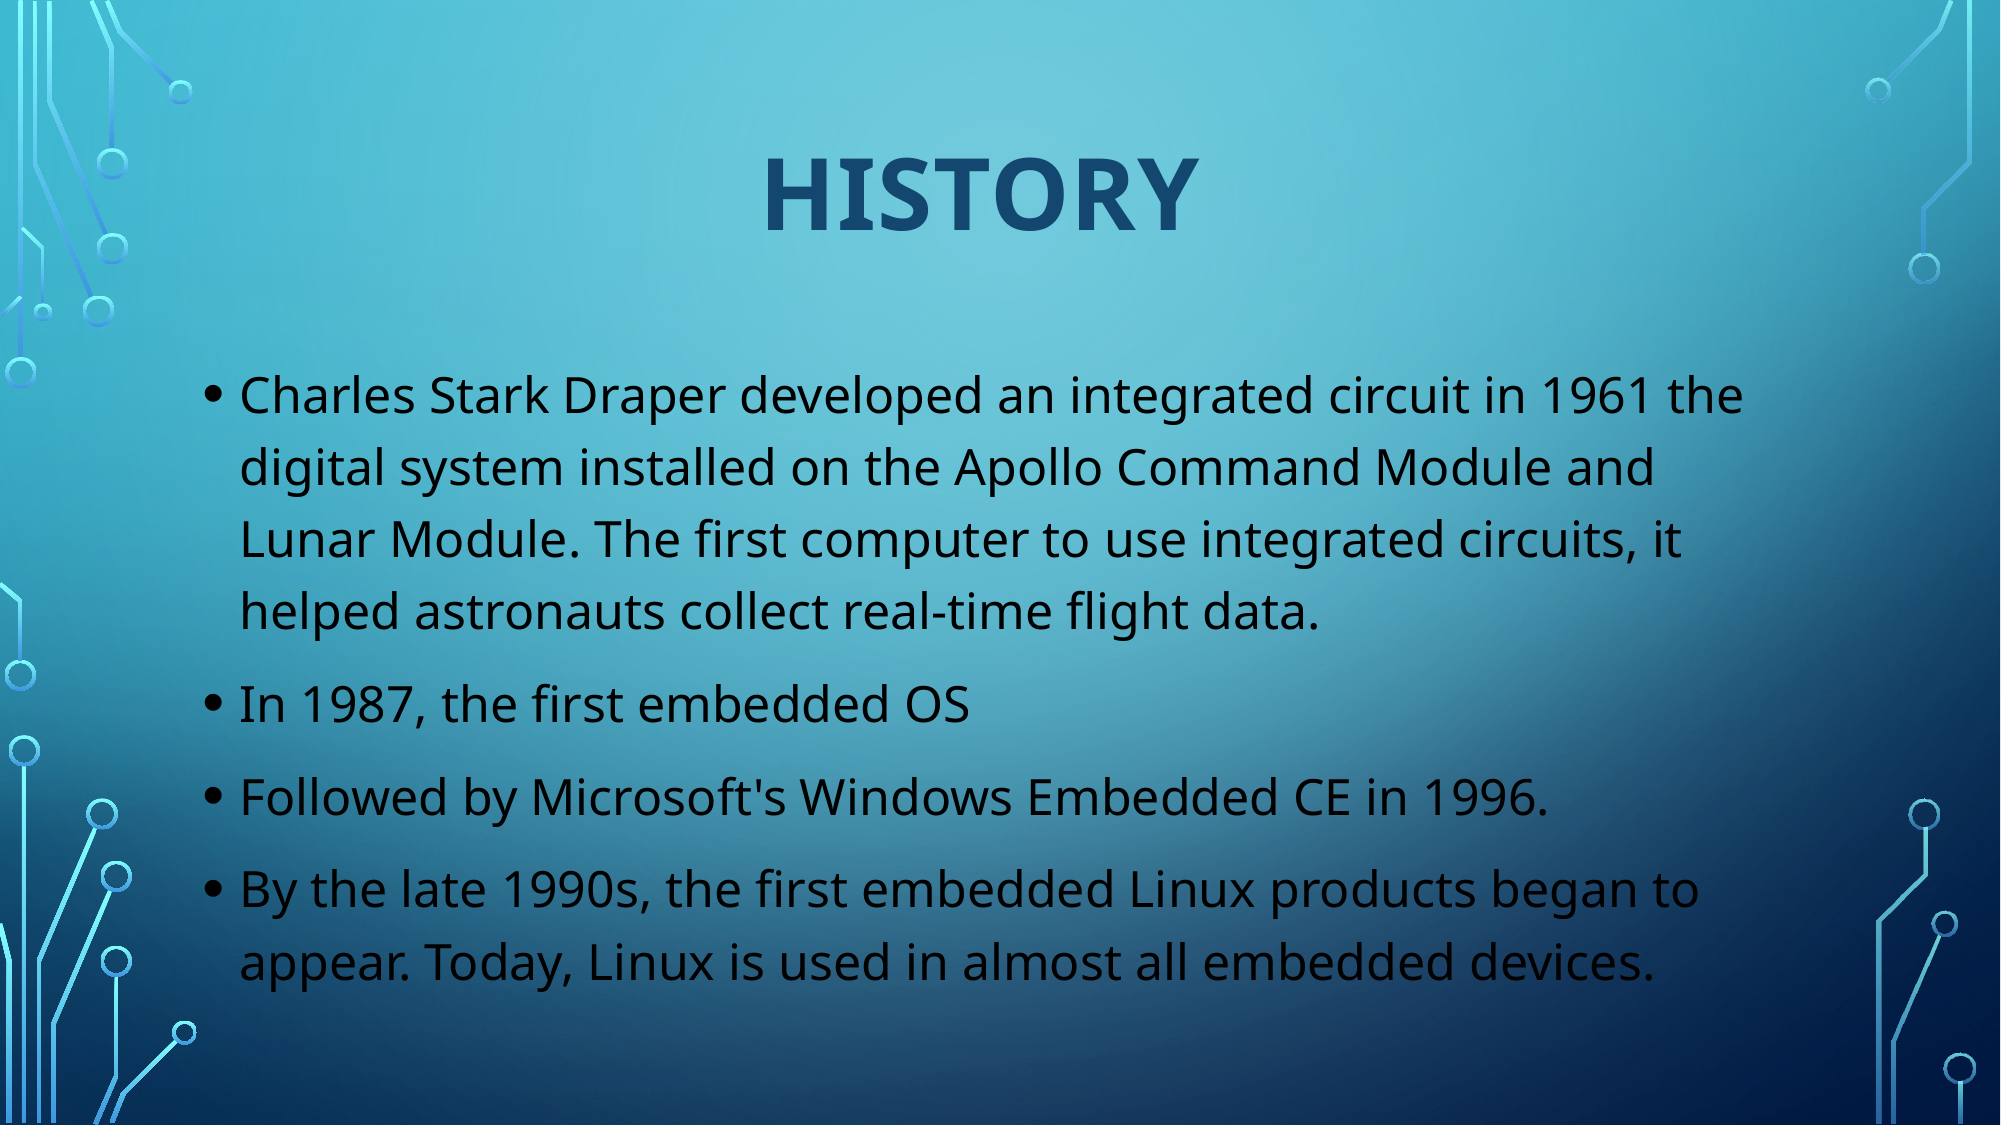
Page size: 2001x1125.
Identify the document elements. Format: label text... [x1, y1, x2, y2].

list Charles Stark Draper developed an integrated circuit in 1961 the digital system installed on the Apollo Command Module and Lunar Module. The first computer to use integrated circuits, it helped astronauts collect real-time flight data. In 1987, the first embedded OS Followed by Microsoft's Windows Embedded CE in 1996. By the late 1990s, the first embedded Linux products began to appear. Today, Linux is used in almost all embedded devices. [187, 343, 1813, 1049]
title HISTORY [167, 76, 1793, 320]
